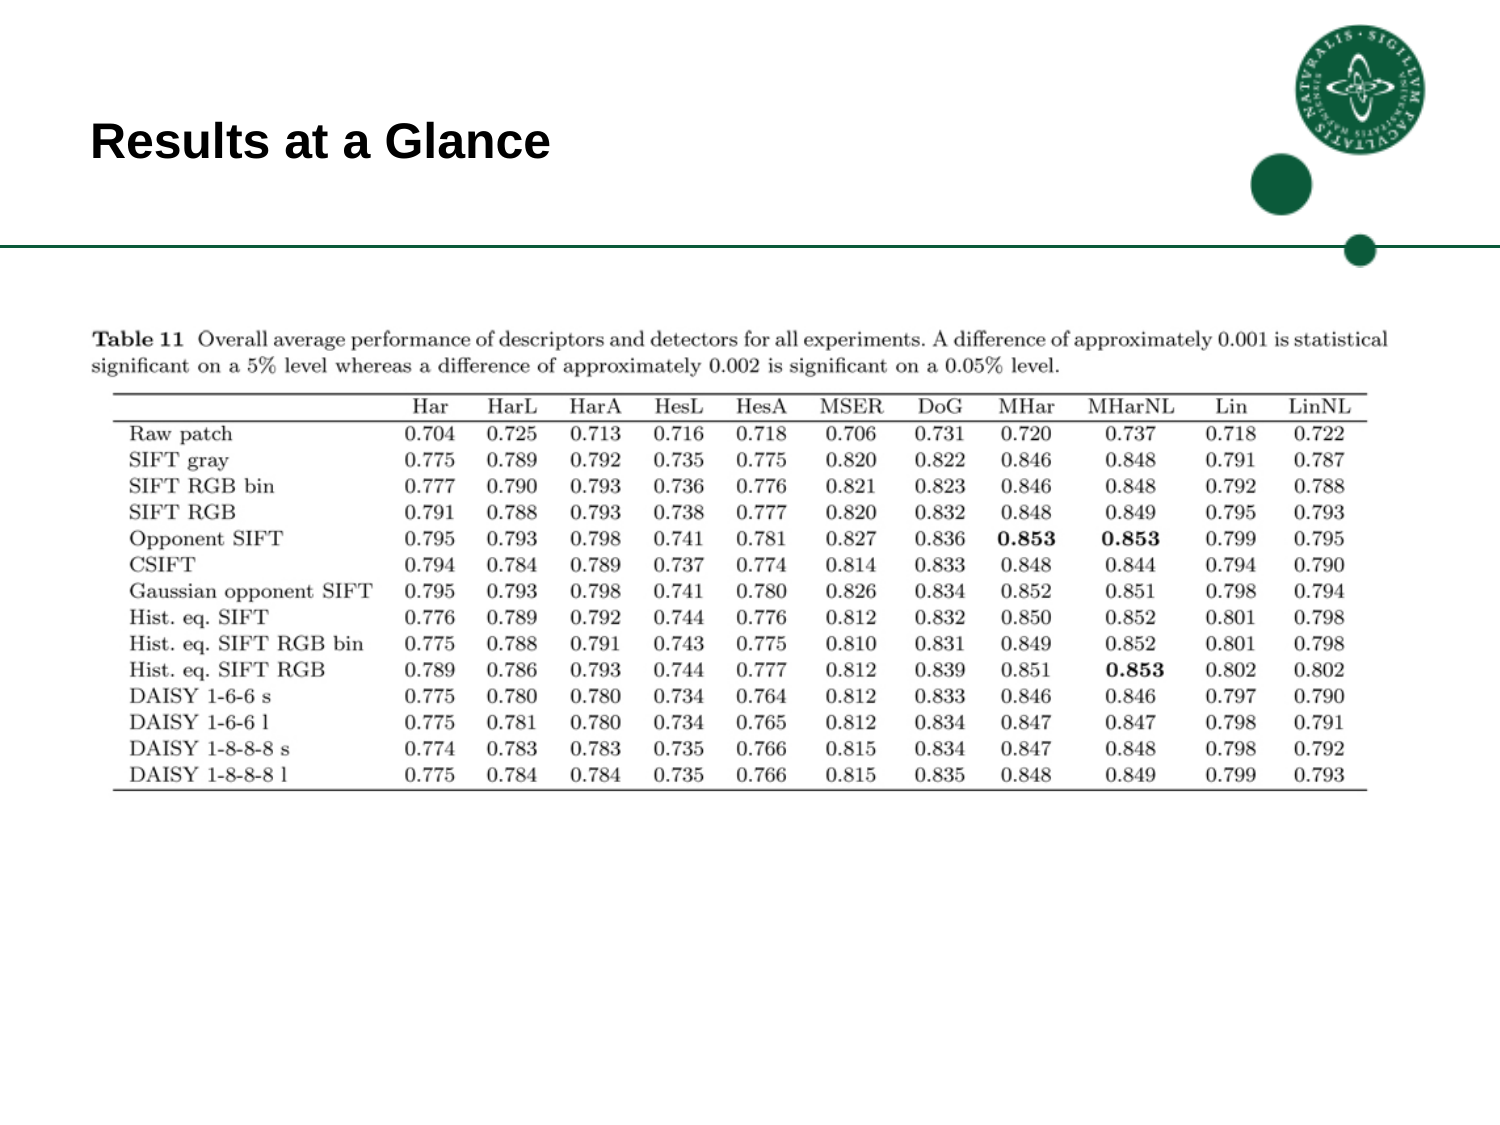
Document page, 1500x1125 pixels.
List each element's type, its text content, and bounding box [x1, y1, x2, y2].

picture [1250, 24, 1500, 245]
title Results at a Glance [74, 44, 1426, 233]
picture [1250, 248, 1500, 268]
picture [88, 326, 1400, 803]
